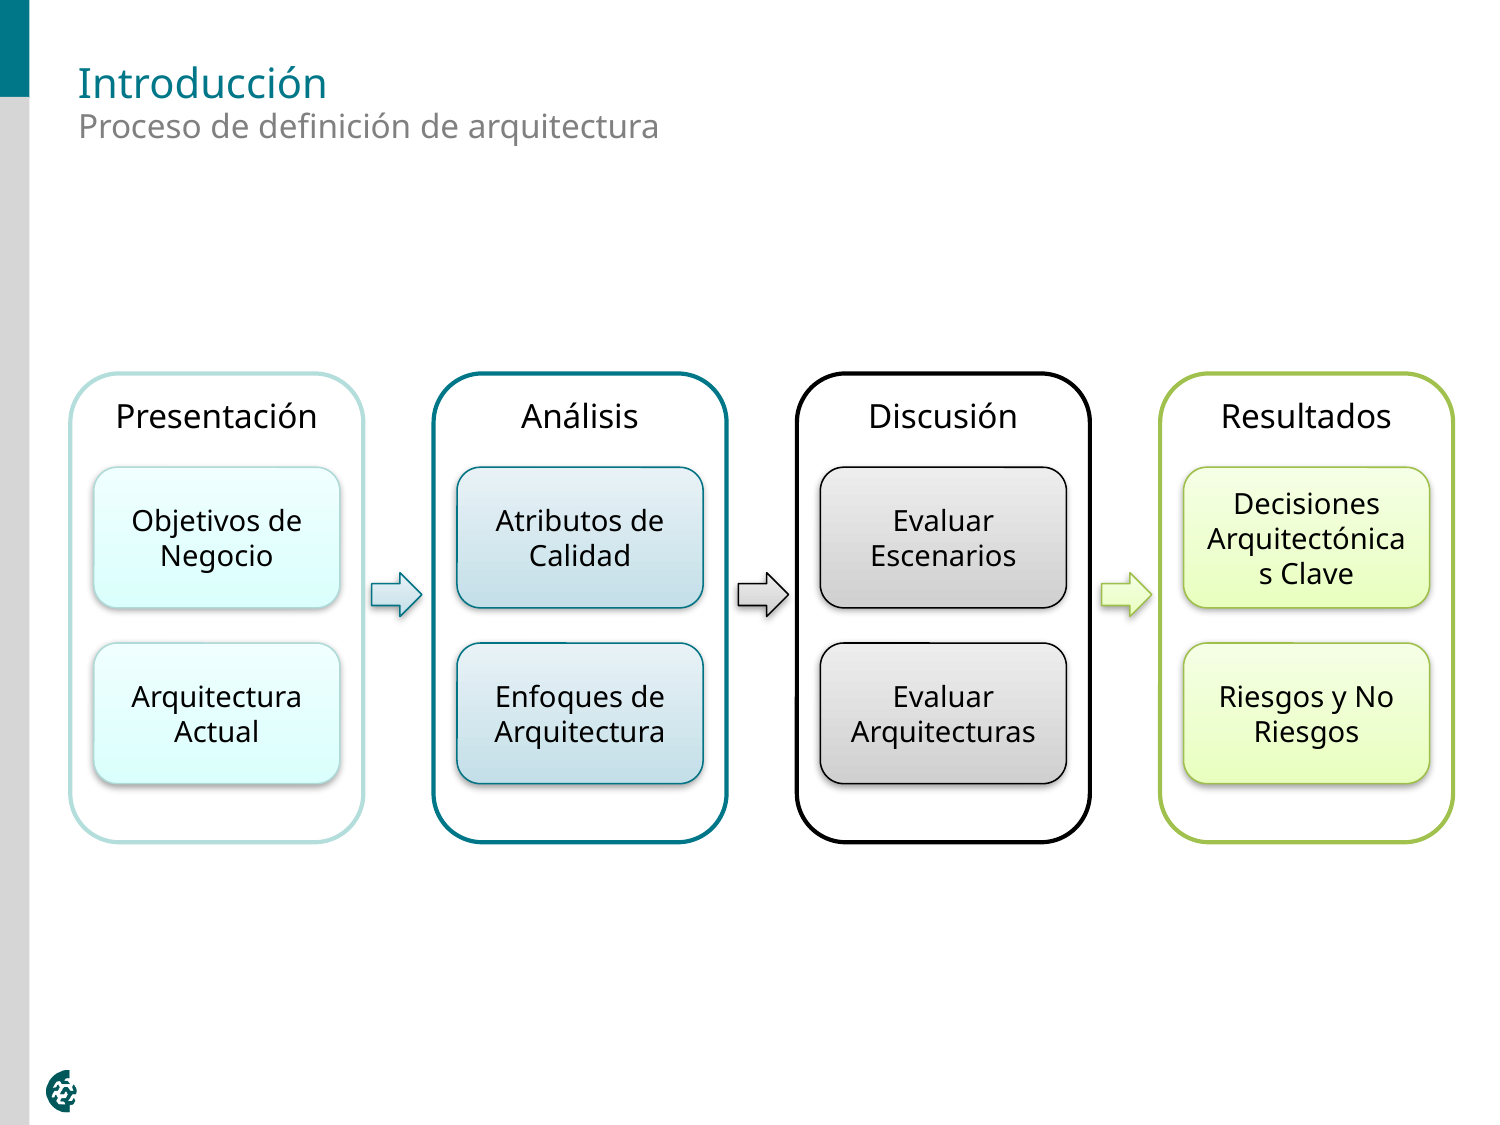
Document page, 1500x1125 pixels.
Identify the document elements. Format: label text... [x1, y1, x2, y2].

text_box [1159, 373, 1454, 843]
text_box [70, 373, 364, 843]
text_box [433, 373, 727, 843]
picture [46, 1070, 77, 1113]
text_box [1100, 572, 1153, 618]
title Introducción [78, 56, 1464, 104]
text_box [370, 572, 423, 618]
list Proceso de definición de arquitectura [78, 104, 1465, 143]
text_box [796, 373, 1091, 843]
text_box [737, 572, 790, 618]
